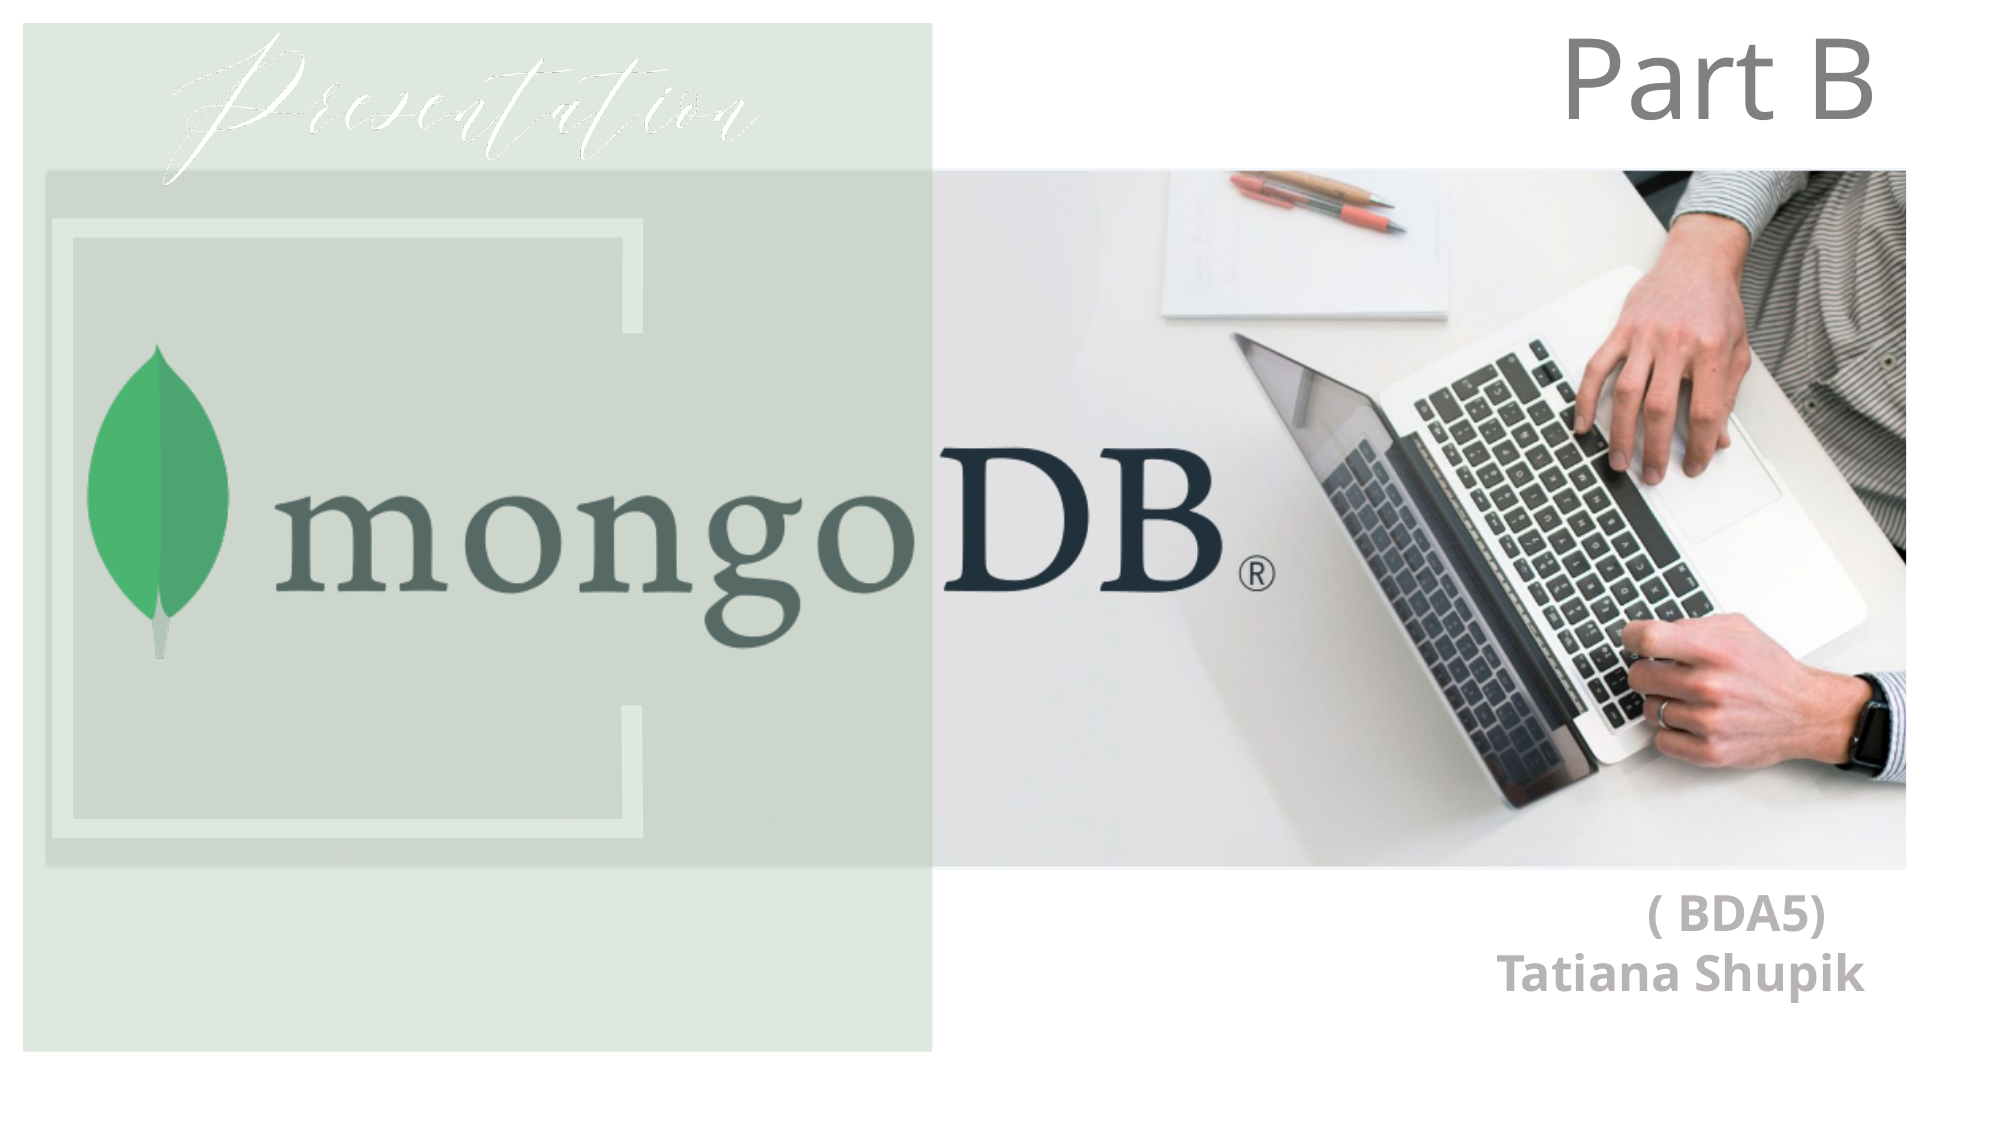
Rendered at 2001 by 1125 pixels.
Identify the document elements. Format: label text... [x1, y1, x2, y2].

text_box [22, 268, 933, 1052]
text_box ( BDA5) Tatiana Shupik [1039, 874, 1907, 1069]
text_box Part B [1543, 0, 2000, 150]
picture [81, 339, 1282, 665]
picture [0, 0, 1007, 268]
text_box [44, 168, 1907, 870]
